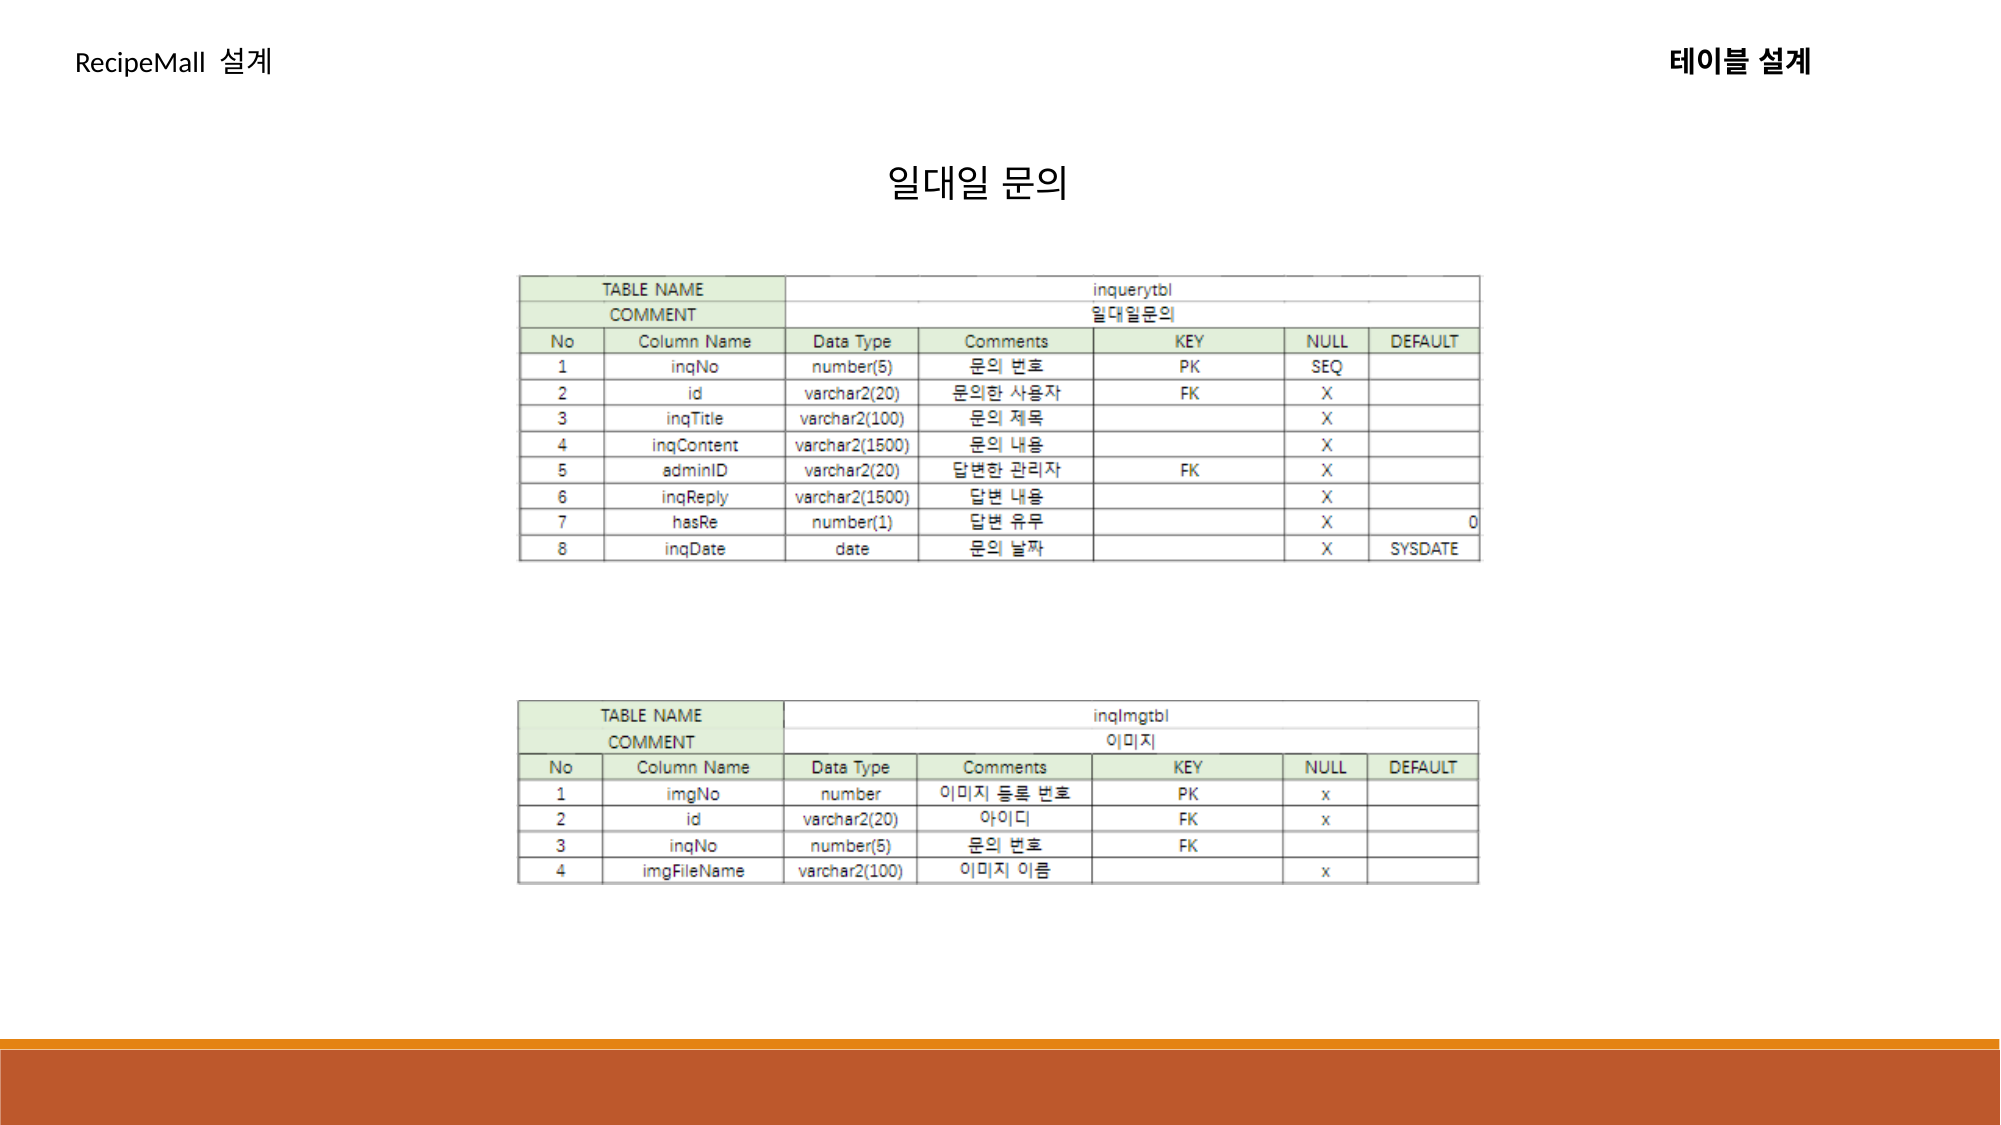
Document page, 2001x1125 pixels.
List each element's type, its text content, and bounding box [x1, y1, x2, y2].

text_box 일대일 문의 [606, 152, 1352, 213]
picture [515, 274, 1484, 563]
text_box 테이블 설계 [1654, 36, 1923, 86]
picture [515, 699, 1481, 885]
text_box RecipeMall 설계 [60, 36, 328, 86]
